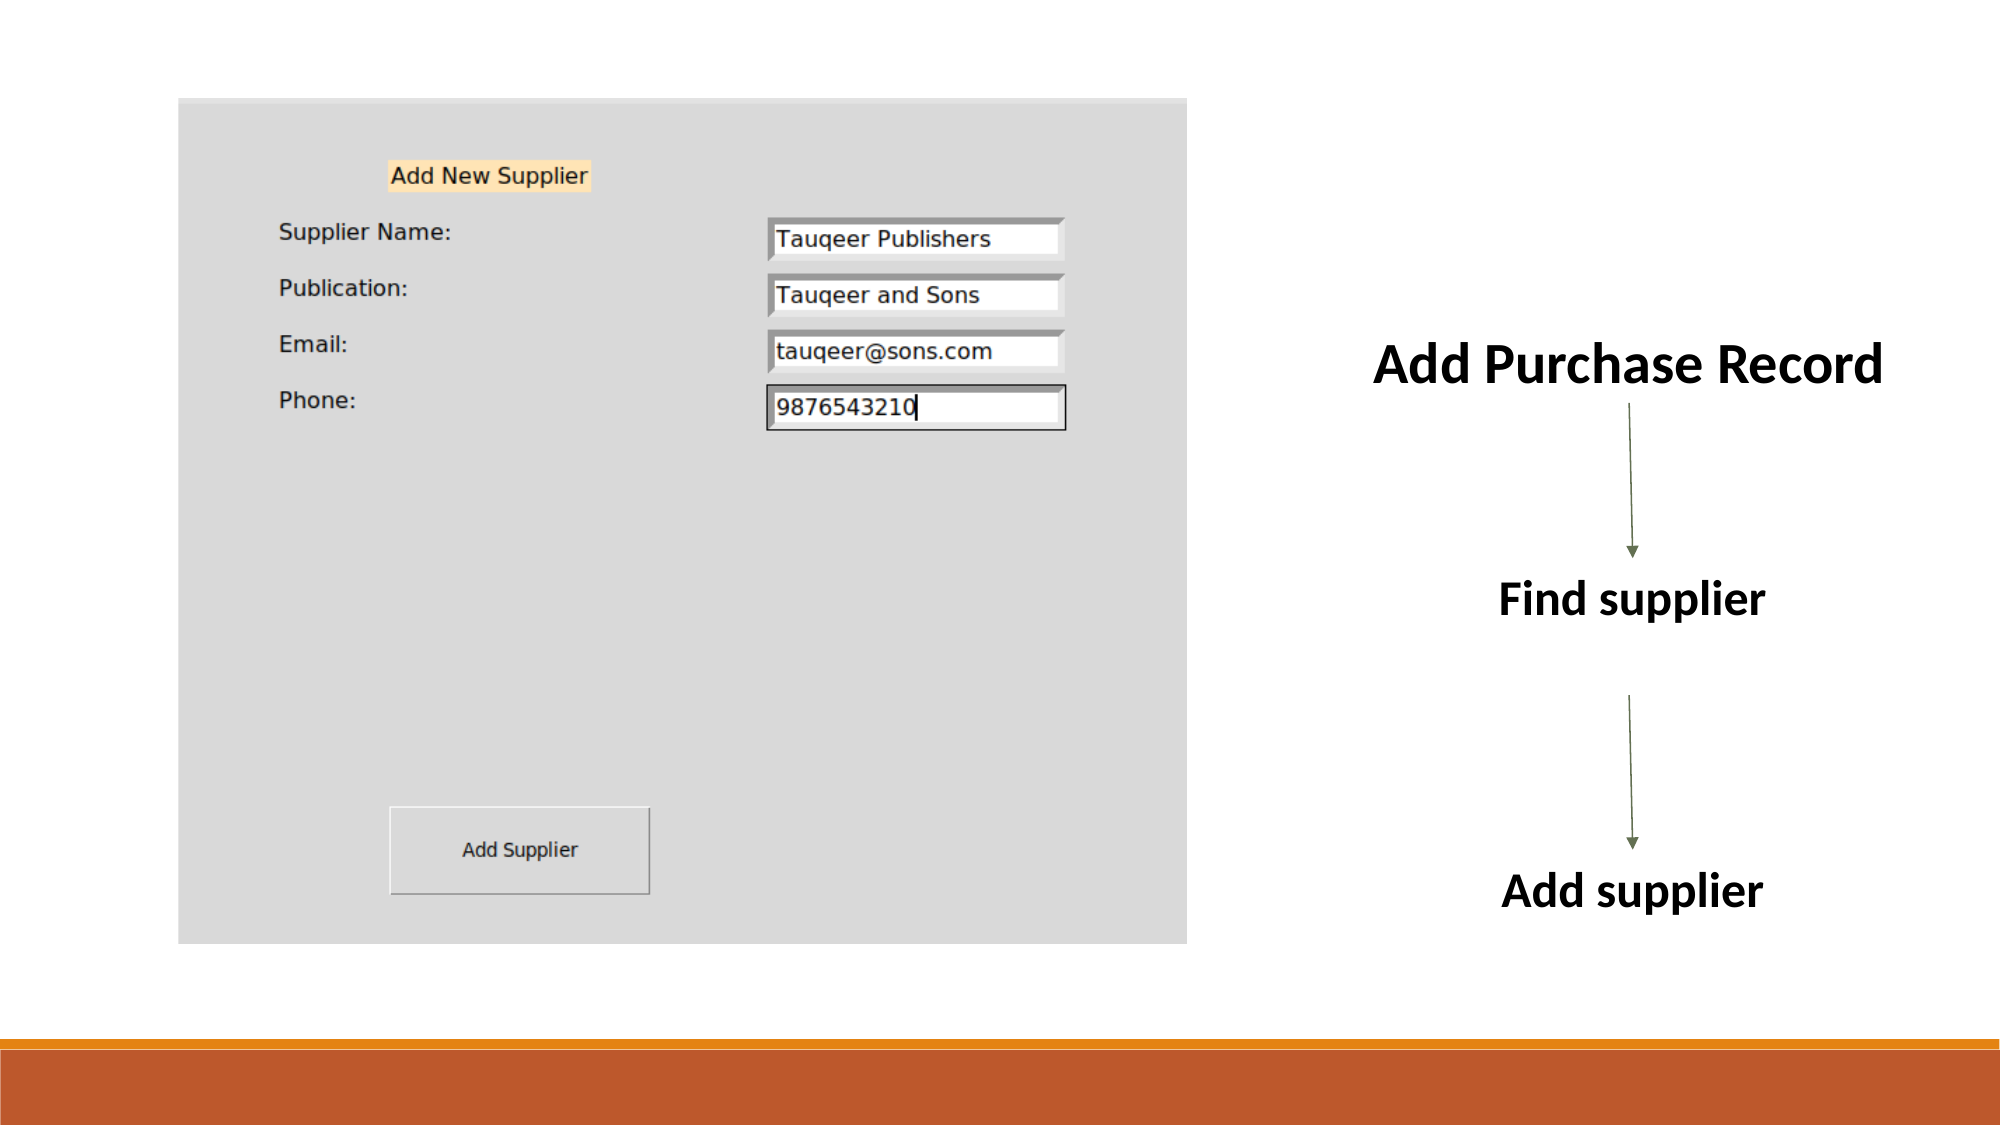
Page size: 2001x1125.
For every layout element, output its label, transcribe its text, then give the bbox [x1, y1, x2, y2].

text_box Find supplier [1319, 558, 1946, 634]
text_box Add supplier [1319, 849, 1946, 925]
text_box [1628, 694, 1634, 850]
text_box Add Purchase Record [1316, 317, 1943, 403]
picture [178, 98, 1188, 945]
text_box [1628, 403, 1634, 559]
